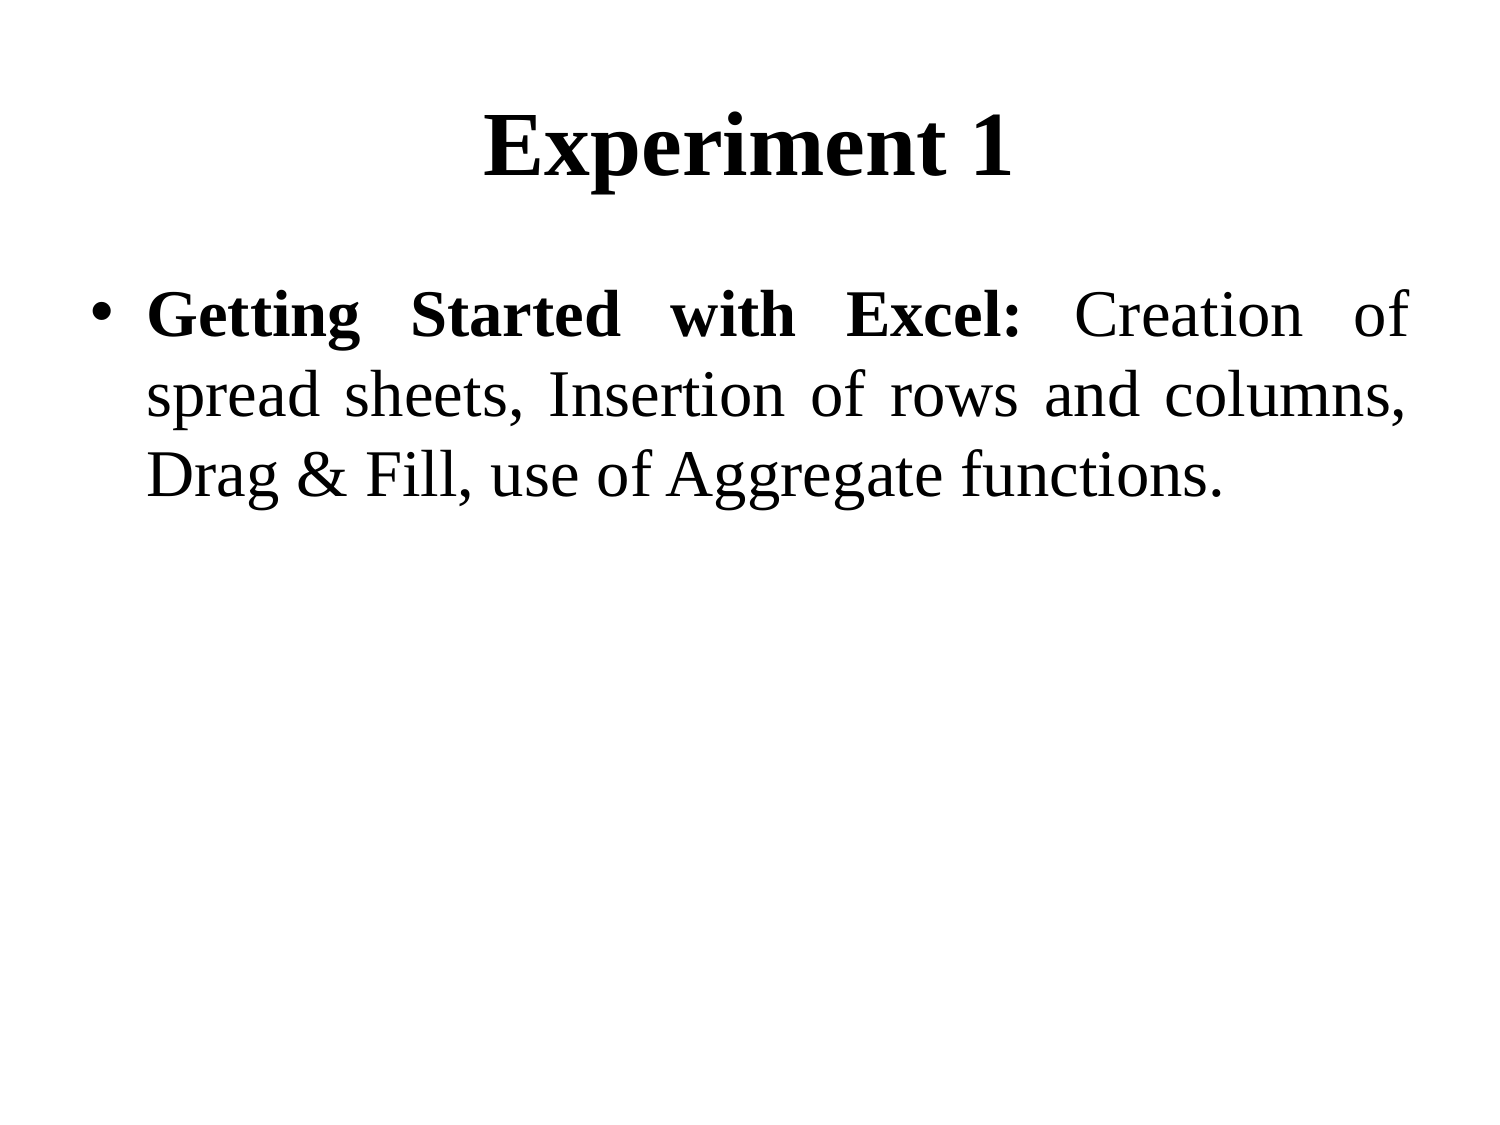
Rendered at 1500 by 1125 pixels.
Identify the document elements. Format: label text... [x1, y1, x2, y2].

title Experiment 1 [75, 45, 1425, 233]
list Getting Started with Excel: Creation of spread sheets, Insertion of rows and columns, Drag & Fill, use of Aggregate functions. [75, 262, 1425, 1005]
